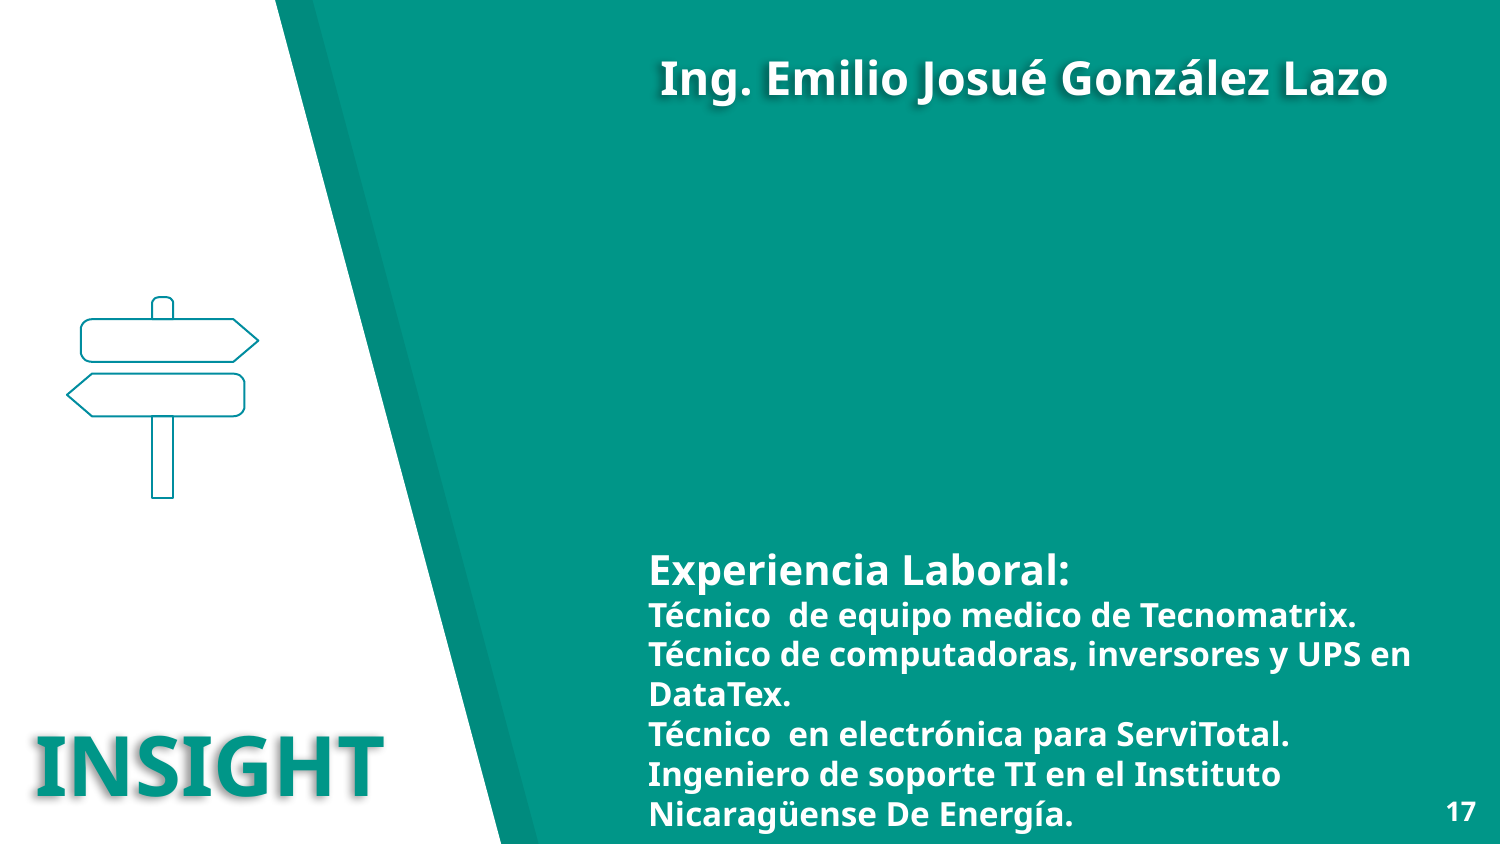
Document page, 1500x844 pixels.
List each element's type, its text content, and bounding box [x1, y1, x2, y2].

text_box Experiencia Laboral: Técnico de equipo medico de Tecnomatrix. Técnico de computadoras, inversores y UPS en DataTex. Técnico en electrónica para ServiTotal. Ingeniero de soporte TI en el Instituto Nicaragüense De Energía. [633, 536, 1480, 841]
text_box INSIGHT [20, 549, 497, 828]
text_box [66, 296, 259, 499]
title Ing. Emilio Josué González Lazo [645, 39, 1492, 120]
slide_number 17 [1401, 779, 1492, 844]
